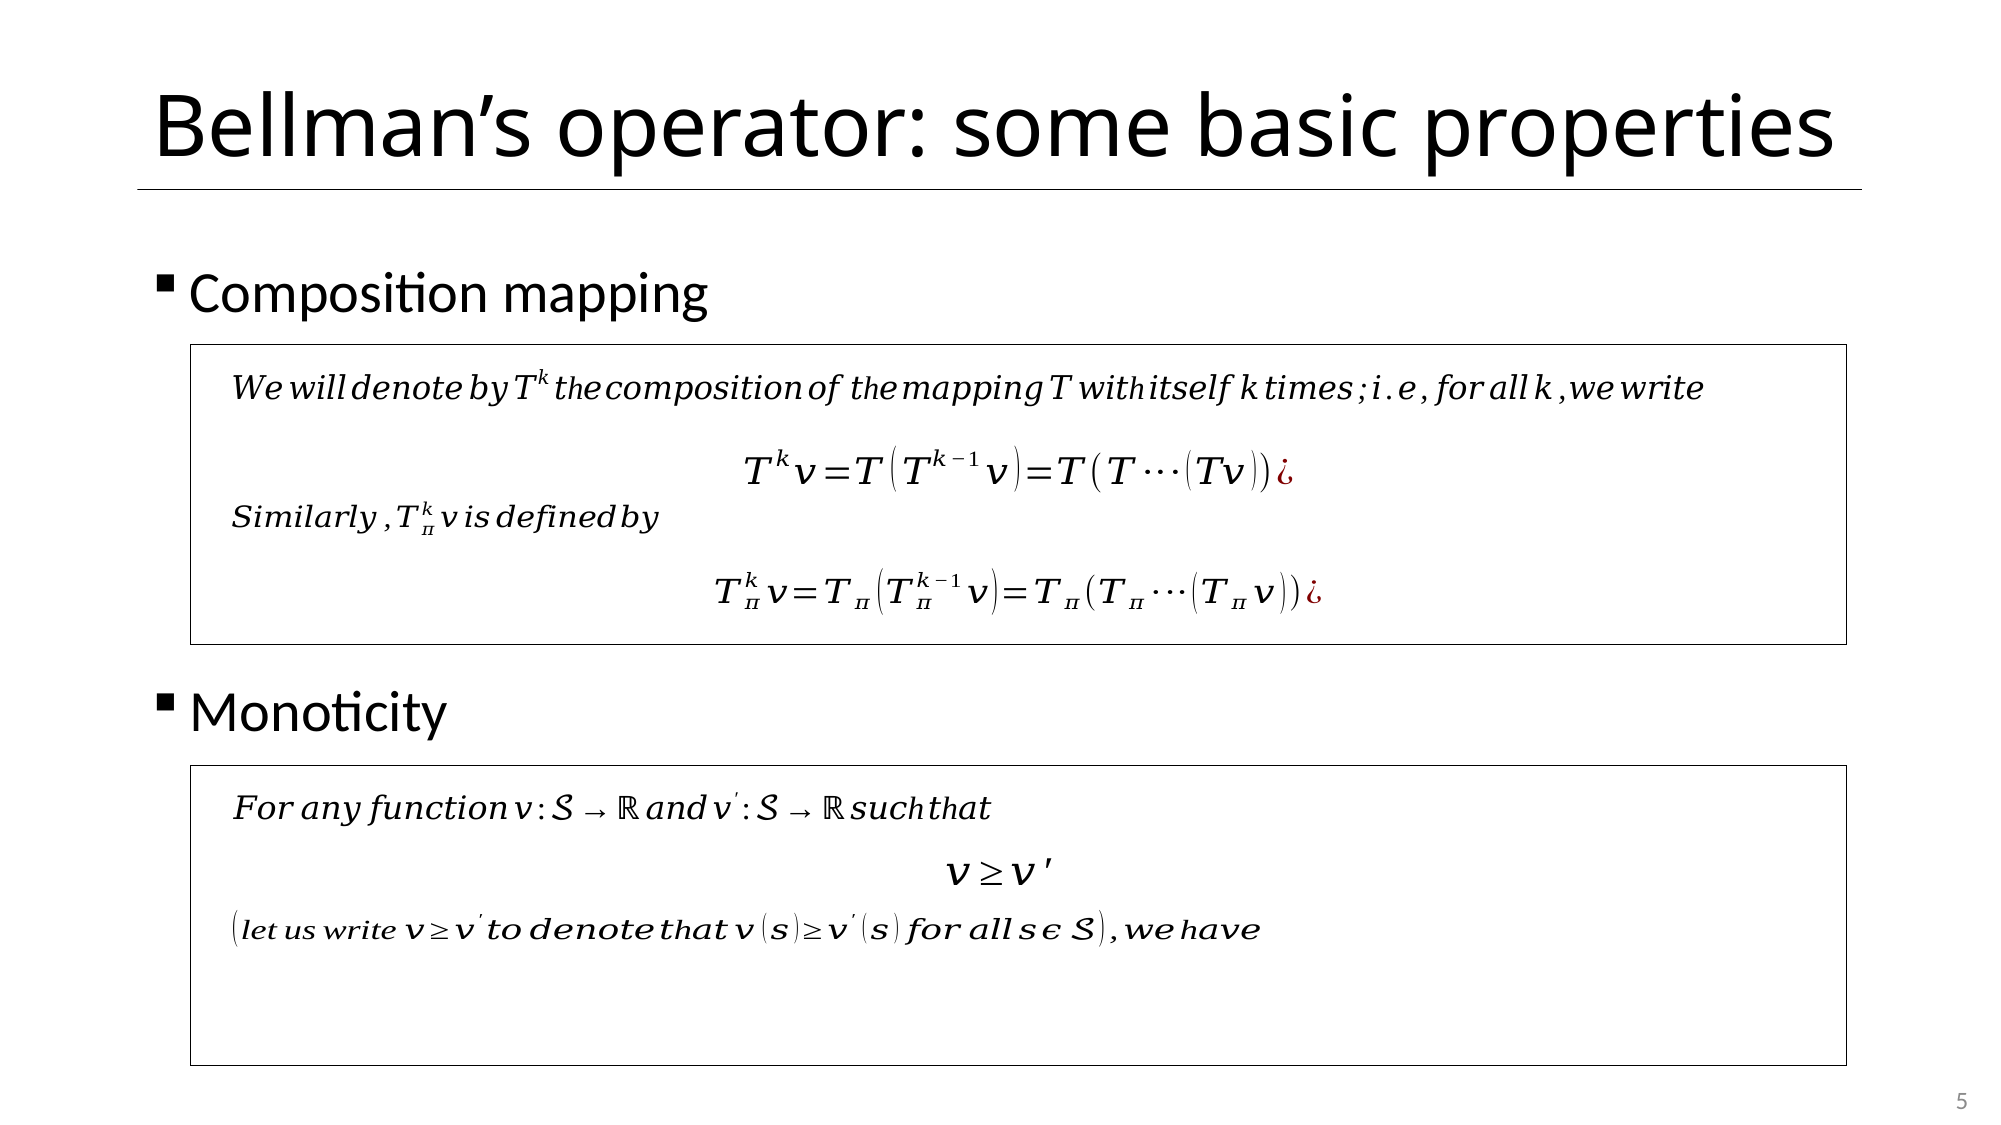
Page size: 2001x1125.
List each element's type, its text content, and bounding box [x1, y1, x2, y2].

list Composition mapping Monoticity [137, 254, 1863, 1014]
slide_number 5 [1533, 1069, 1984, 1125]
text_box [190, 765, 1847, 1066]
title Bellman’s operator: some basic properties [137, 19, 1863, 238]
